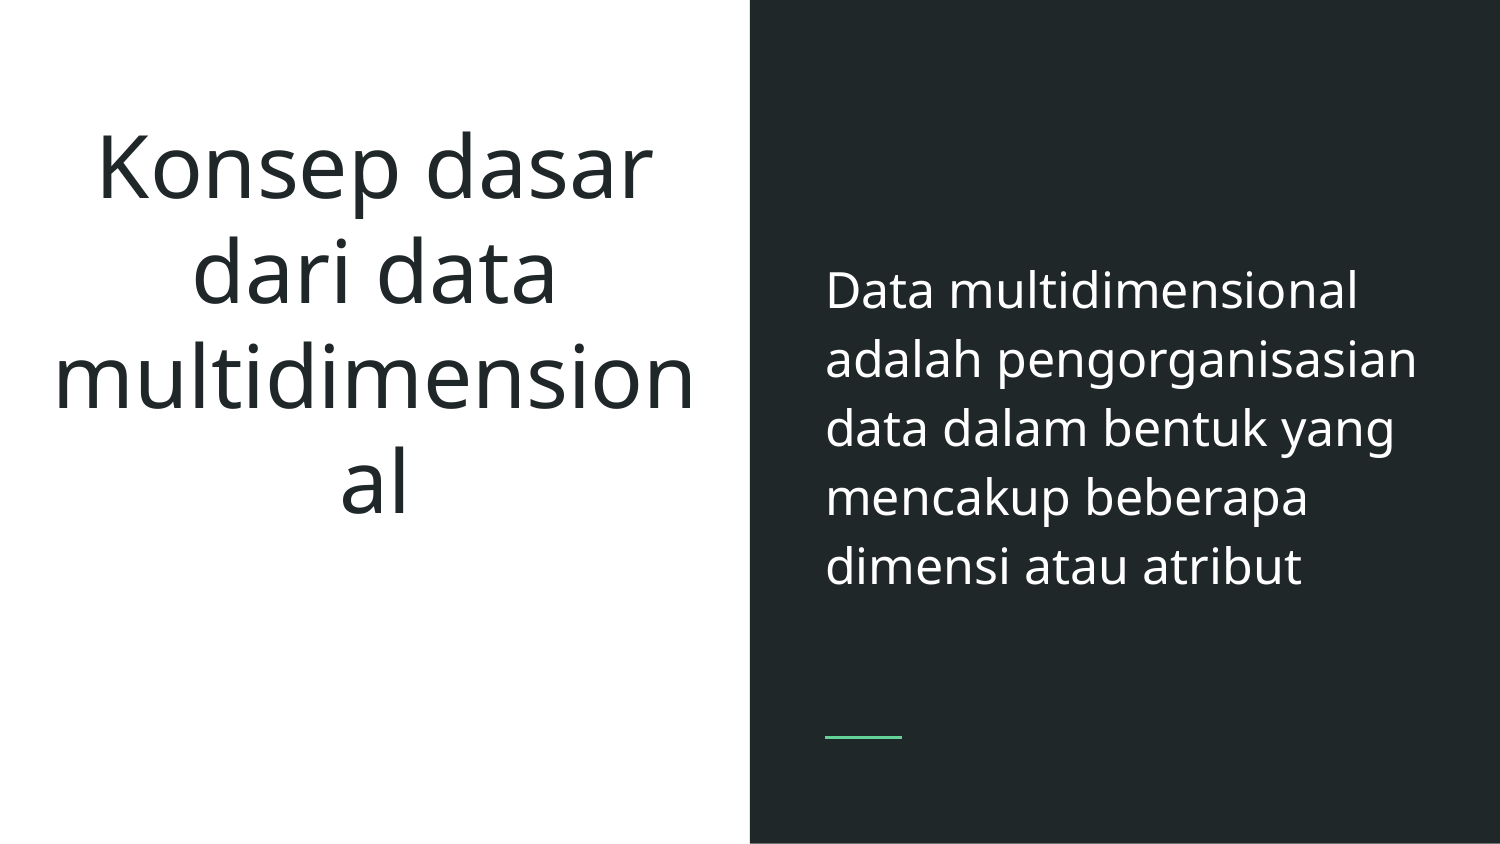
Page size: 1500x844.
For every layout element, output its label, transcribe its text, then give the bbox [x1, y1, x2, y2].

title Konsep dasar dari data multidimensional [37, 298, 714, 546]
list Data multidimensional adalah pengorganisasian data dalam bentuk yang mencakup beberapa dimensi atau atribut [810, 118, 1440, 725]
